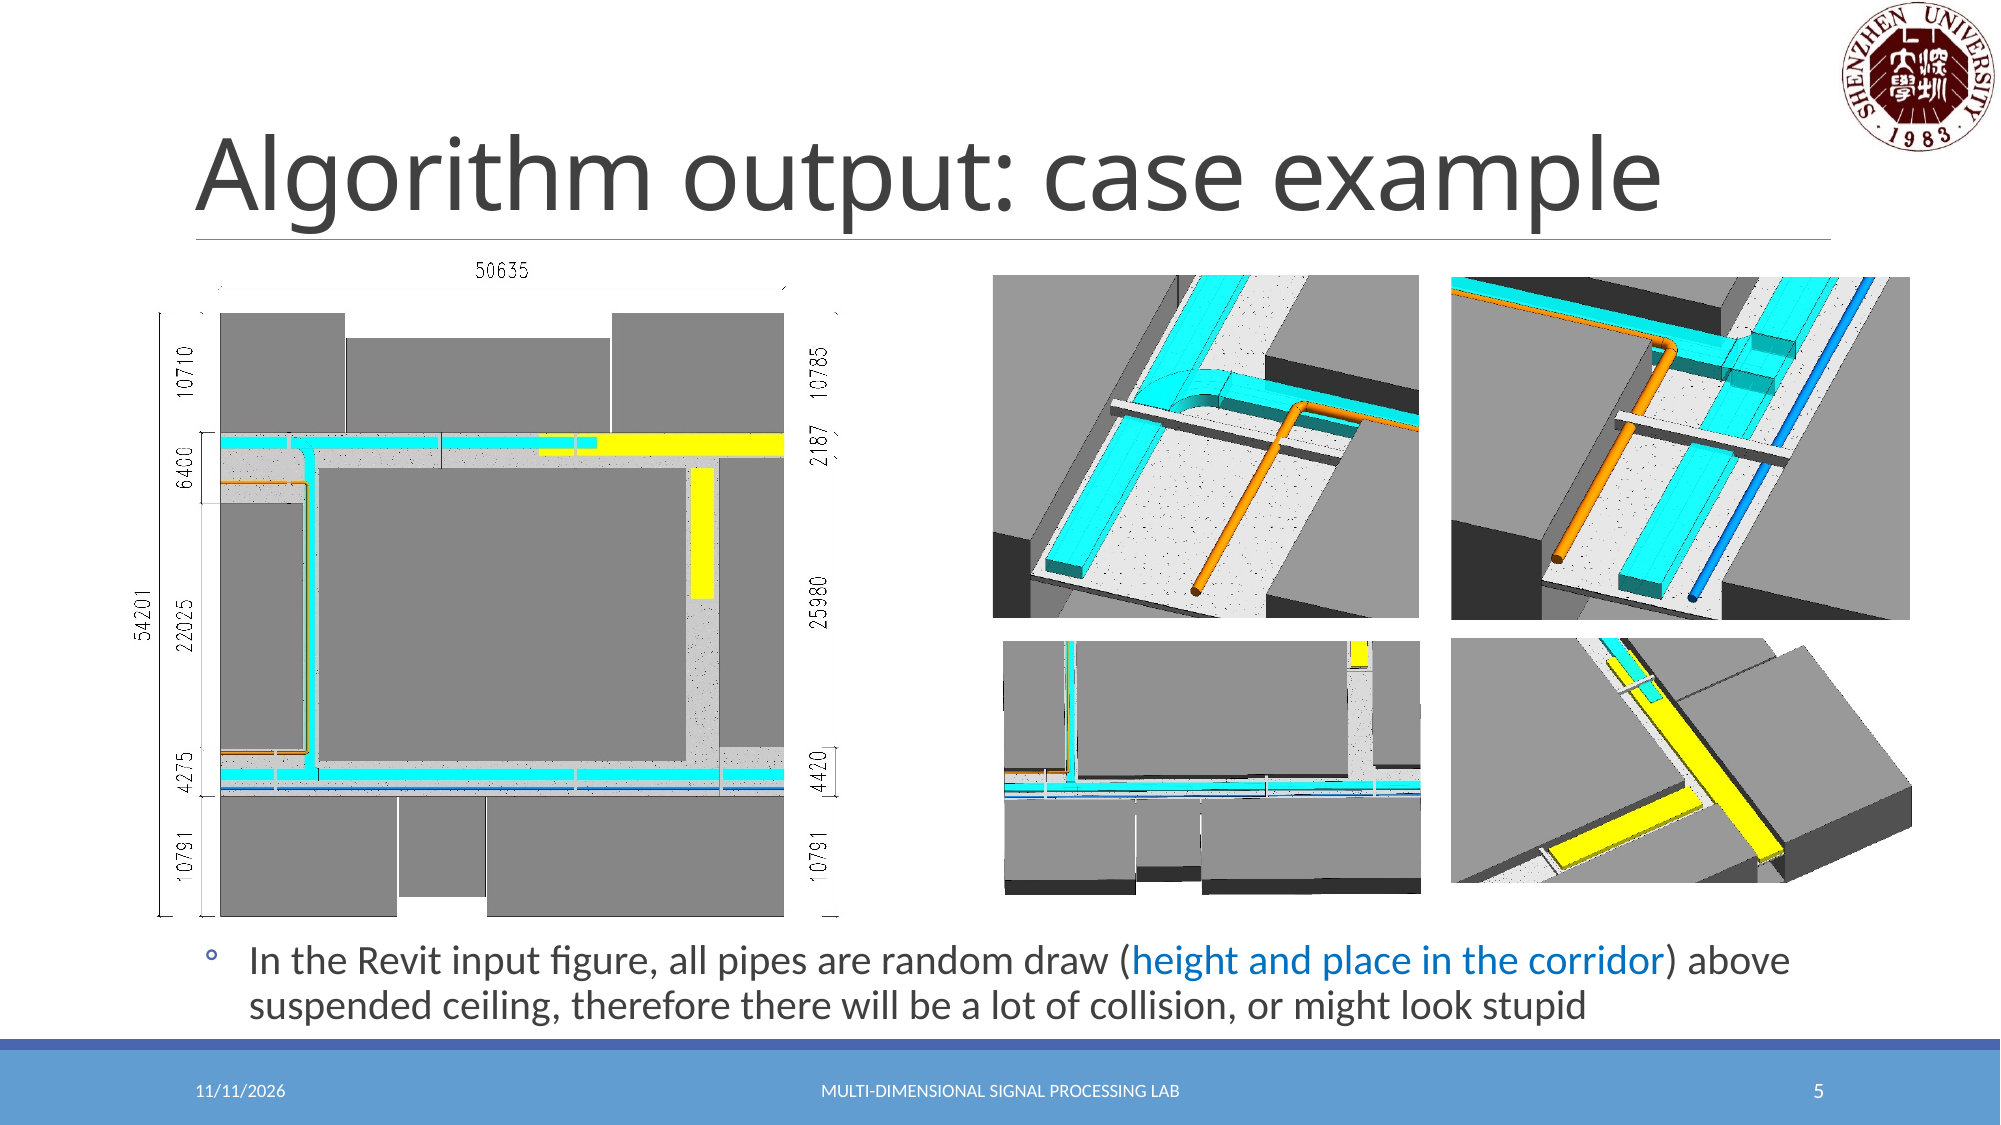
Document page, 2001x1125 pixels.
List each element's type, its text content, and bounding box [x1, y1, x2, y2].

picture [116, 254, 850, 924]
footer Multi-Dimensional Signal Processing Lab [604, 1059, 1396, 1120]
picture [953, 640, 1434, 895]
picture [1450, 638, 1913, 883]
slide_number 5 [1624, 1059, 1840, 1120]
list In the Revit input figure, all pipes are random draw (height and place in the corridor) above suspended ceiling, therefore there will be a lot of collision, or might look stupid [175, 931, 1826, 1125]
picture [1450, 276, 1911, 620]
picture [992, 274, 1420, 618]
picture [1839, 0, 1997, 154]
title Algorithm output: case example [180, 47, 1830, 239]
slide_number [180, 1059, 586, 1120]
